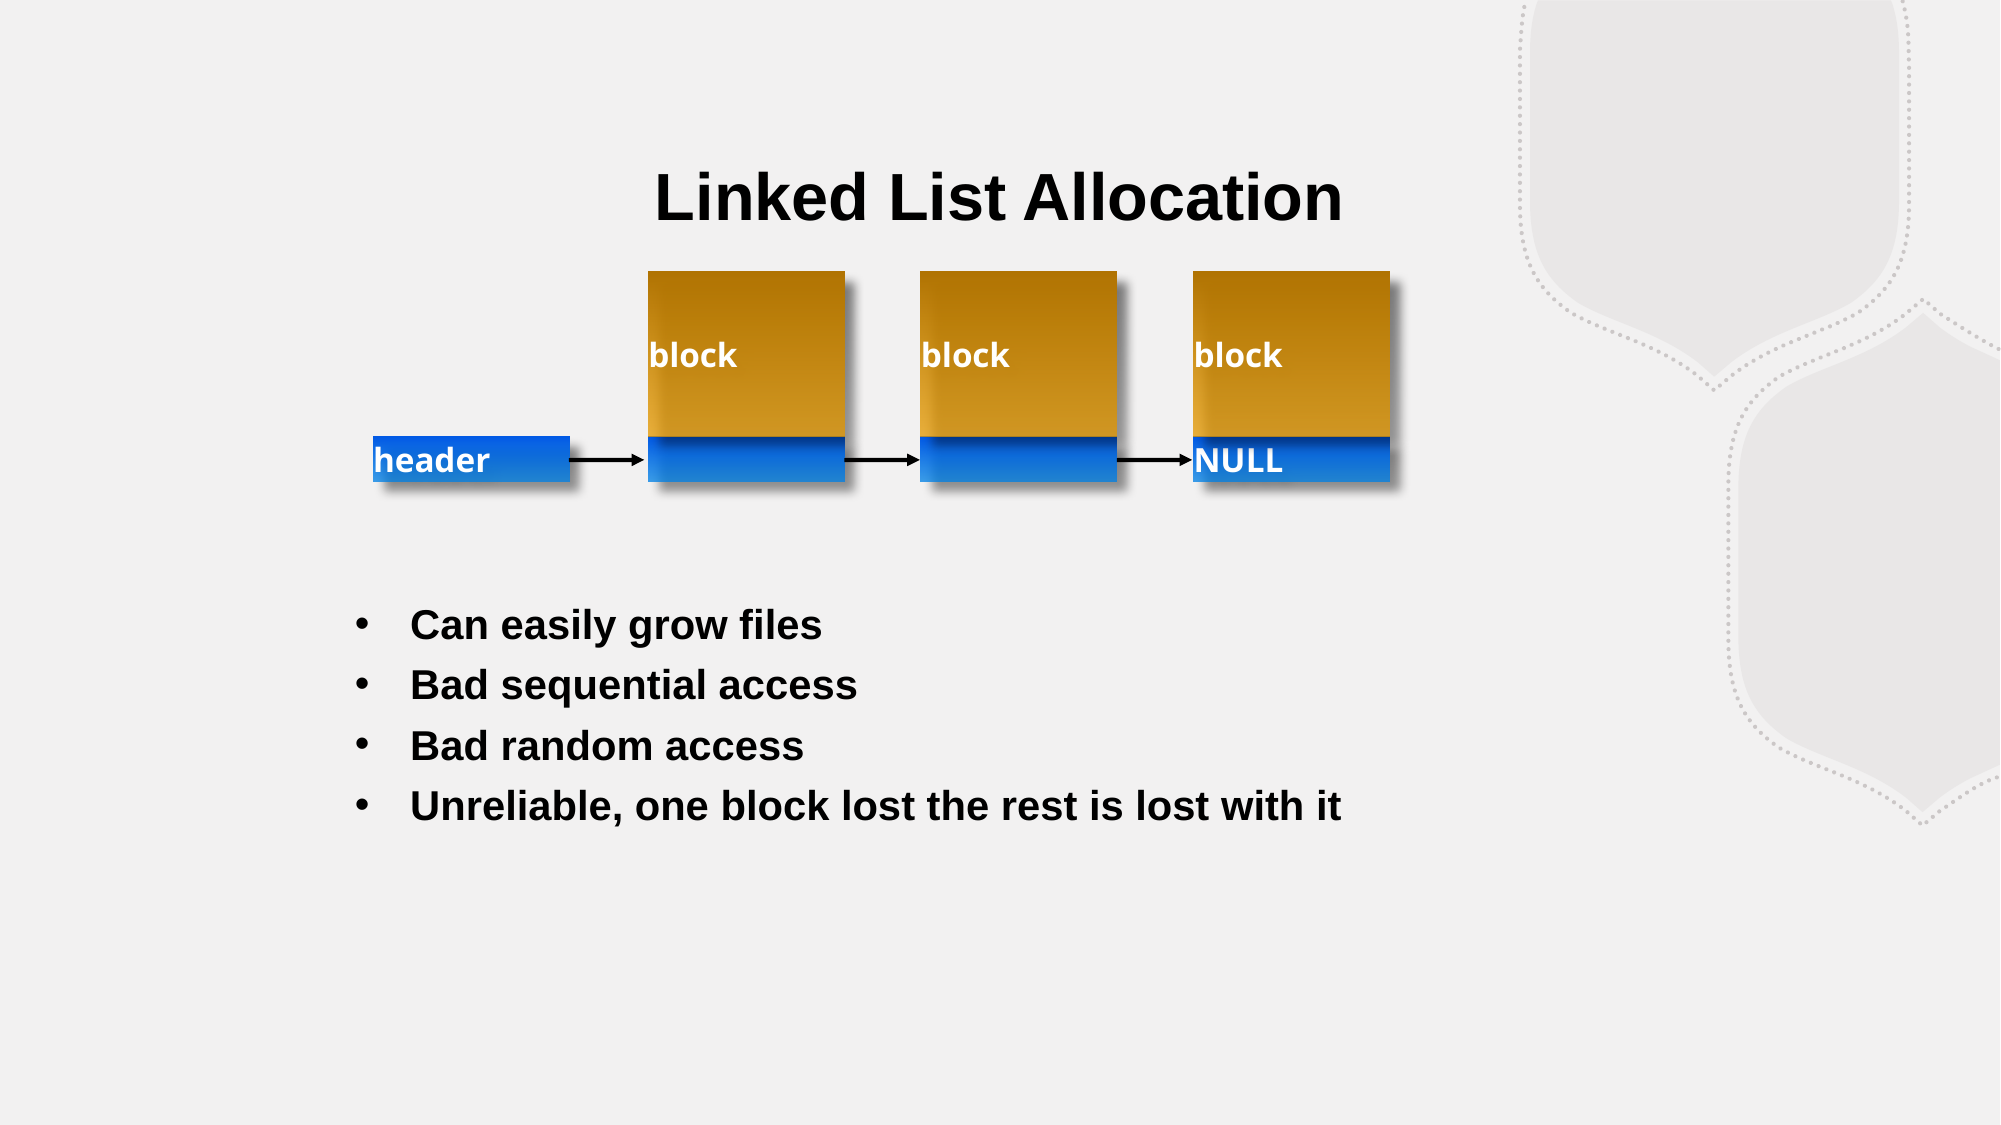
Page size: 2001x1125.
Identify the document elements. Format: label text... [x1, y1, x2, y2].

text_box [648, 437, 845, 482]
text_box block [648, 271, 845, 437]
text_box Can easily grow files Bad sequential access Bad random access Unreliable, one block lost the rest is lost with it [340, 590, 1708, 901]
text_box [920, 271, 1117, 482]
text_box header [373, 436, 570, 482]
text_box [1193, 271, 1390, 482]
text_box [844, 453, 920, 467]
text_box [568, 453, 645, 467]
text_box Linked List Allocation [362, 99, 1638, 288]
text_box [1117, 453, 1193, 467]
